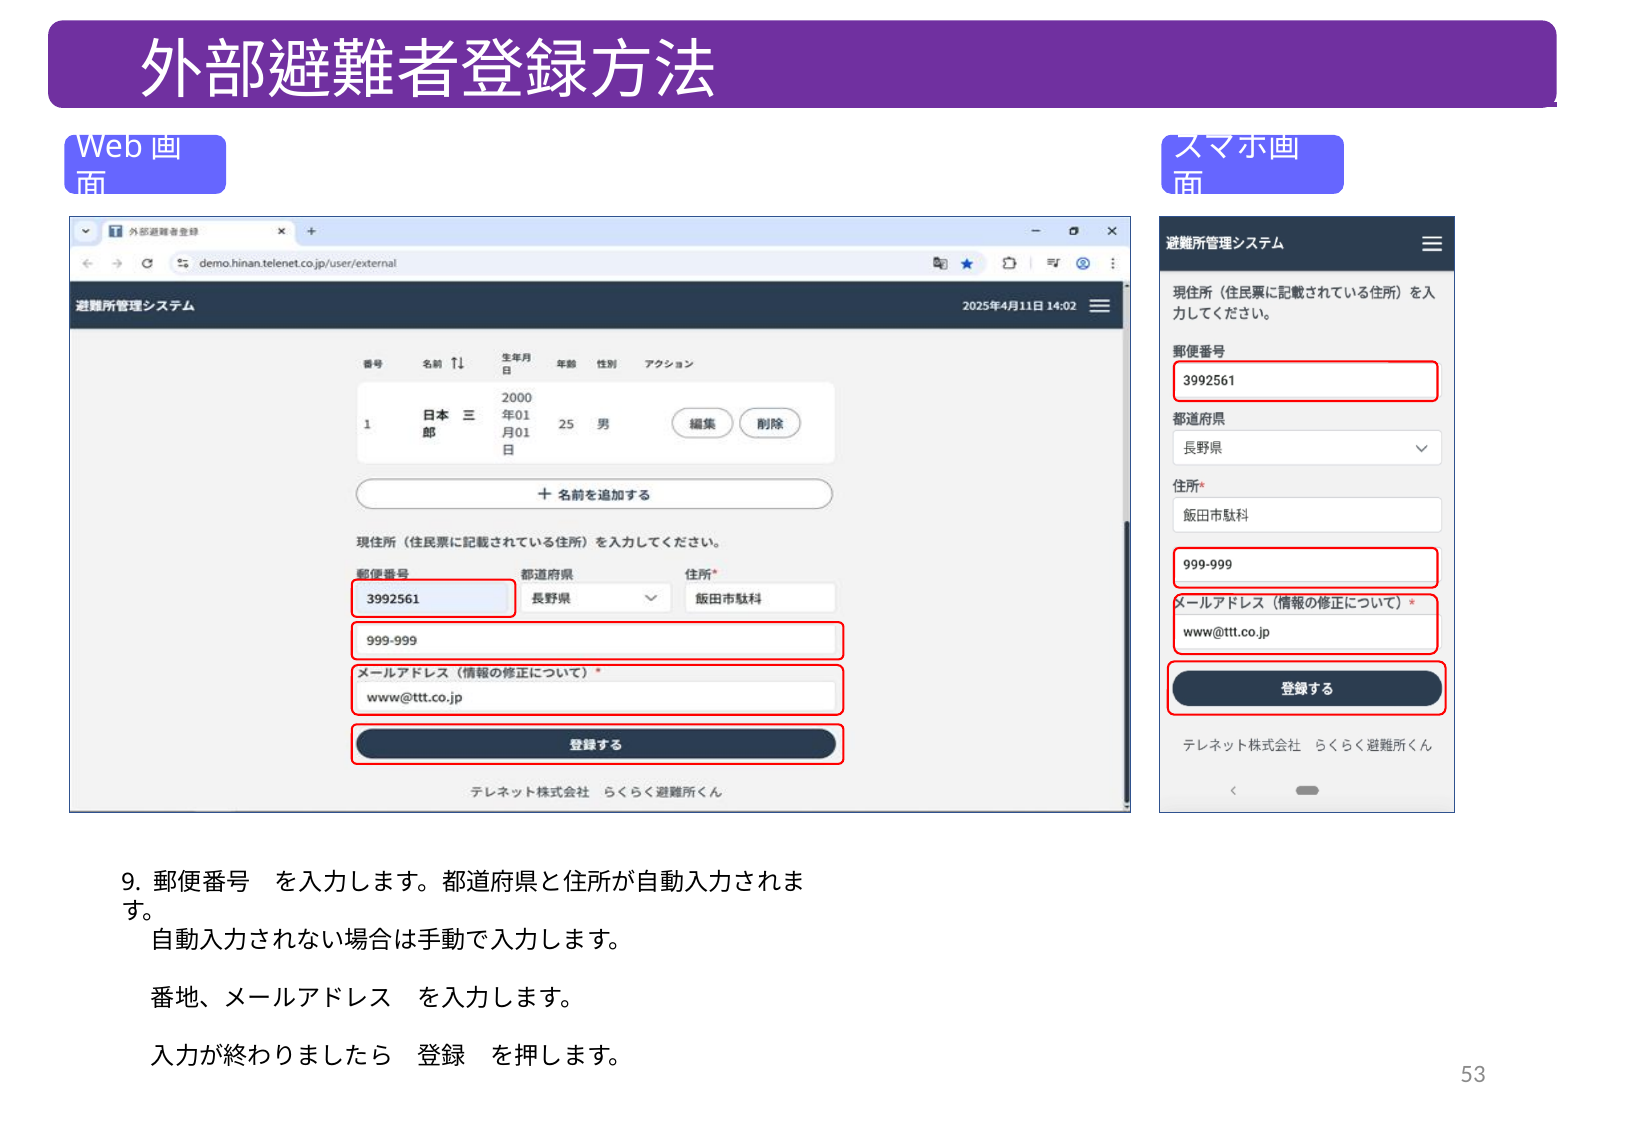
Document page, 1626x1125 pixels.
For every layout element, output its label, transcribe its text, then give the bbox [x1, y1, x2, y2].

title 外部避難者登録方法 [123, 35, 1502, 107]
slide_number 52 [1444, 738, 1501, 1125]
picture [1159, 216, 1455, 812]
text_box 9. 郵便番号 を入力します。都道府県と住所が自動入力されます。 自動入力されない場合は手動で入力します。 番地、メールアドレス を入力します。 入力が終わりましたら 登録 を押します。 [95, 847, 878, 1059]
picture [69, 216, 1131, 812]
text_box スマホ画面 [1161, 134, 1344, 194]
text_box Web画面 [64, 134, 227, 194]
